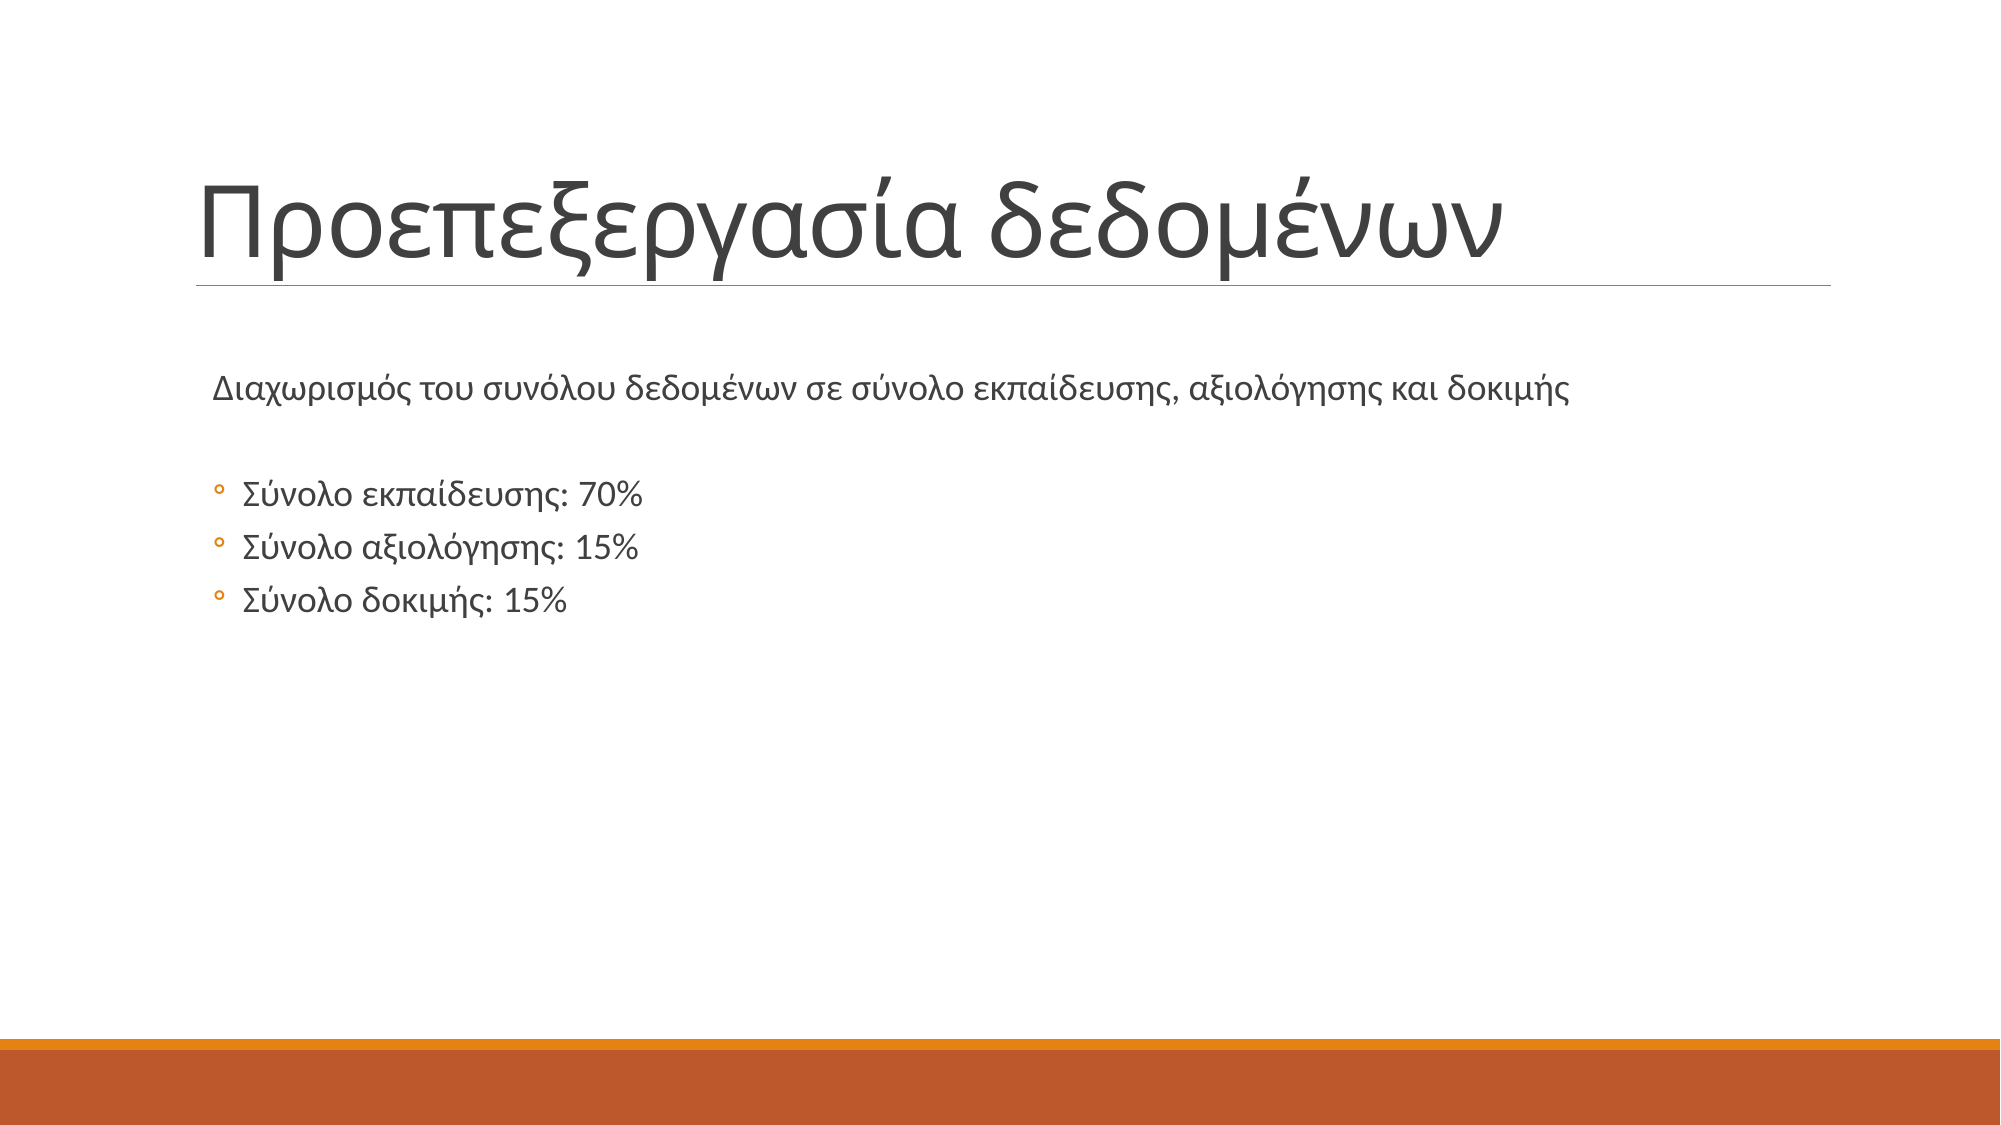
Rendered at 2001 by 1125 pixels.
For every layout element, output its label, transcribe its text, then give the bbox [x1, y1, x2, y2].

list Διαχωρισμός του συνόλου δεδομένων σε σύνολο εκπαίδευσης, αξιολόγησης και δοκιμής Σύνολο εκπαίδευσης: 70% Σύνολο αξιολόγησης: 15% Σύνολο δοκιμής: 15% [180, 302, 1830, 963]
title Προεπεξεργασία δεδομένων [180, 47, 1830, 285]
